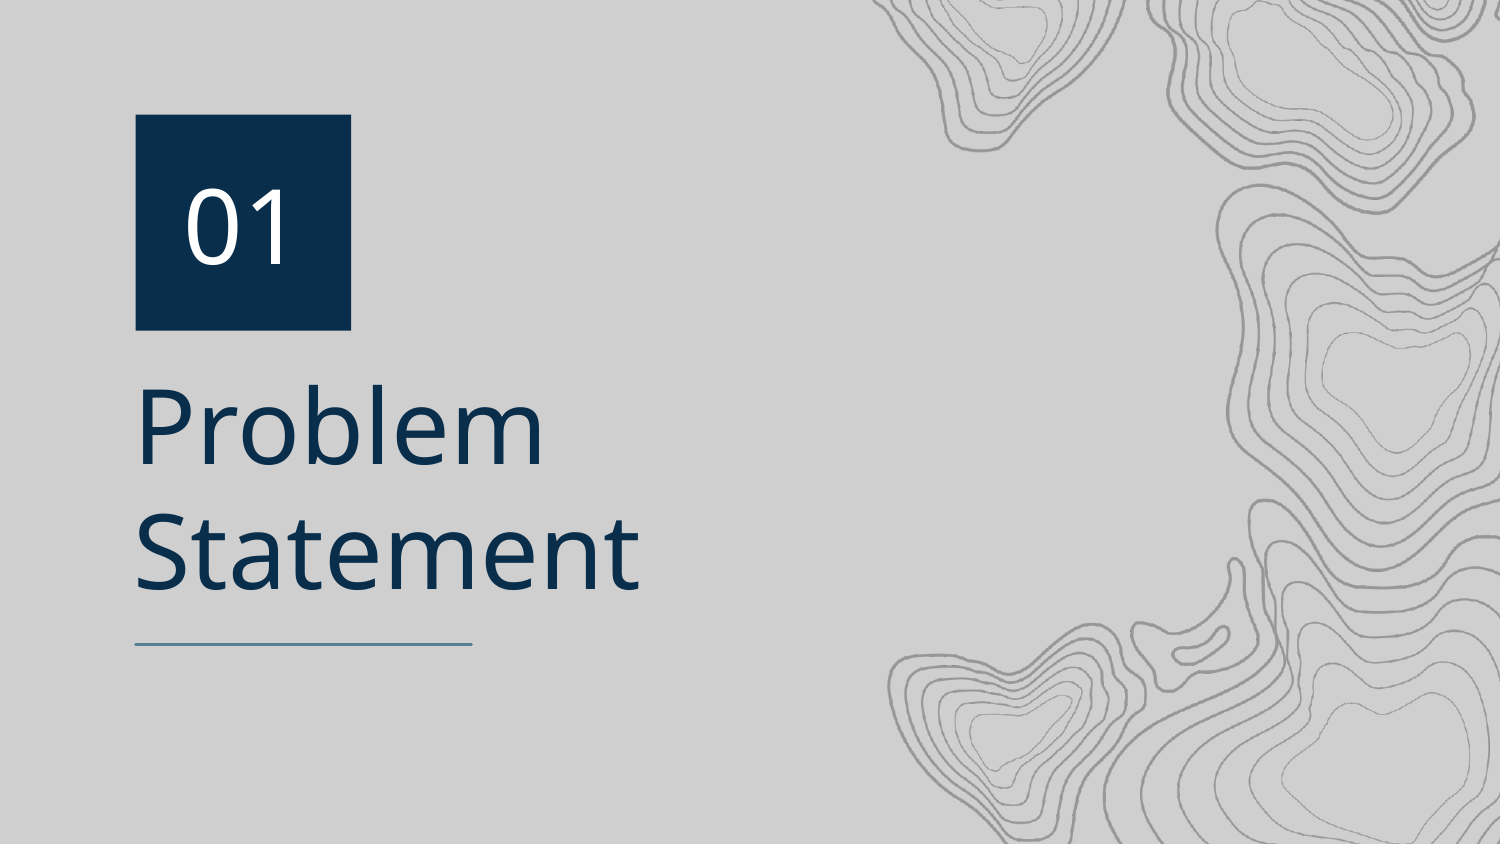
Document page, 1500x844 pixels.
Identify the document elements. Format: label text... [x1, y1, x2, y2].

picture [812, 0, 1500, 844]
text_box 01 [135, 114, 352, 331]
text_box Problem Statement [118, 350, 914, 626]
